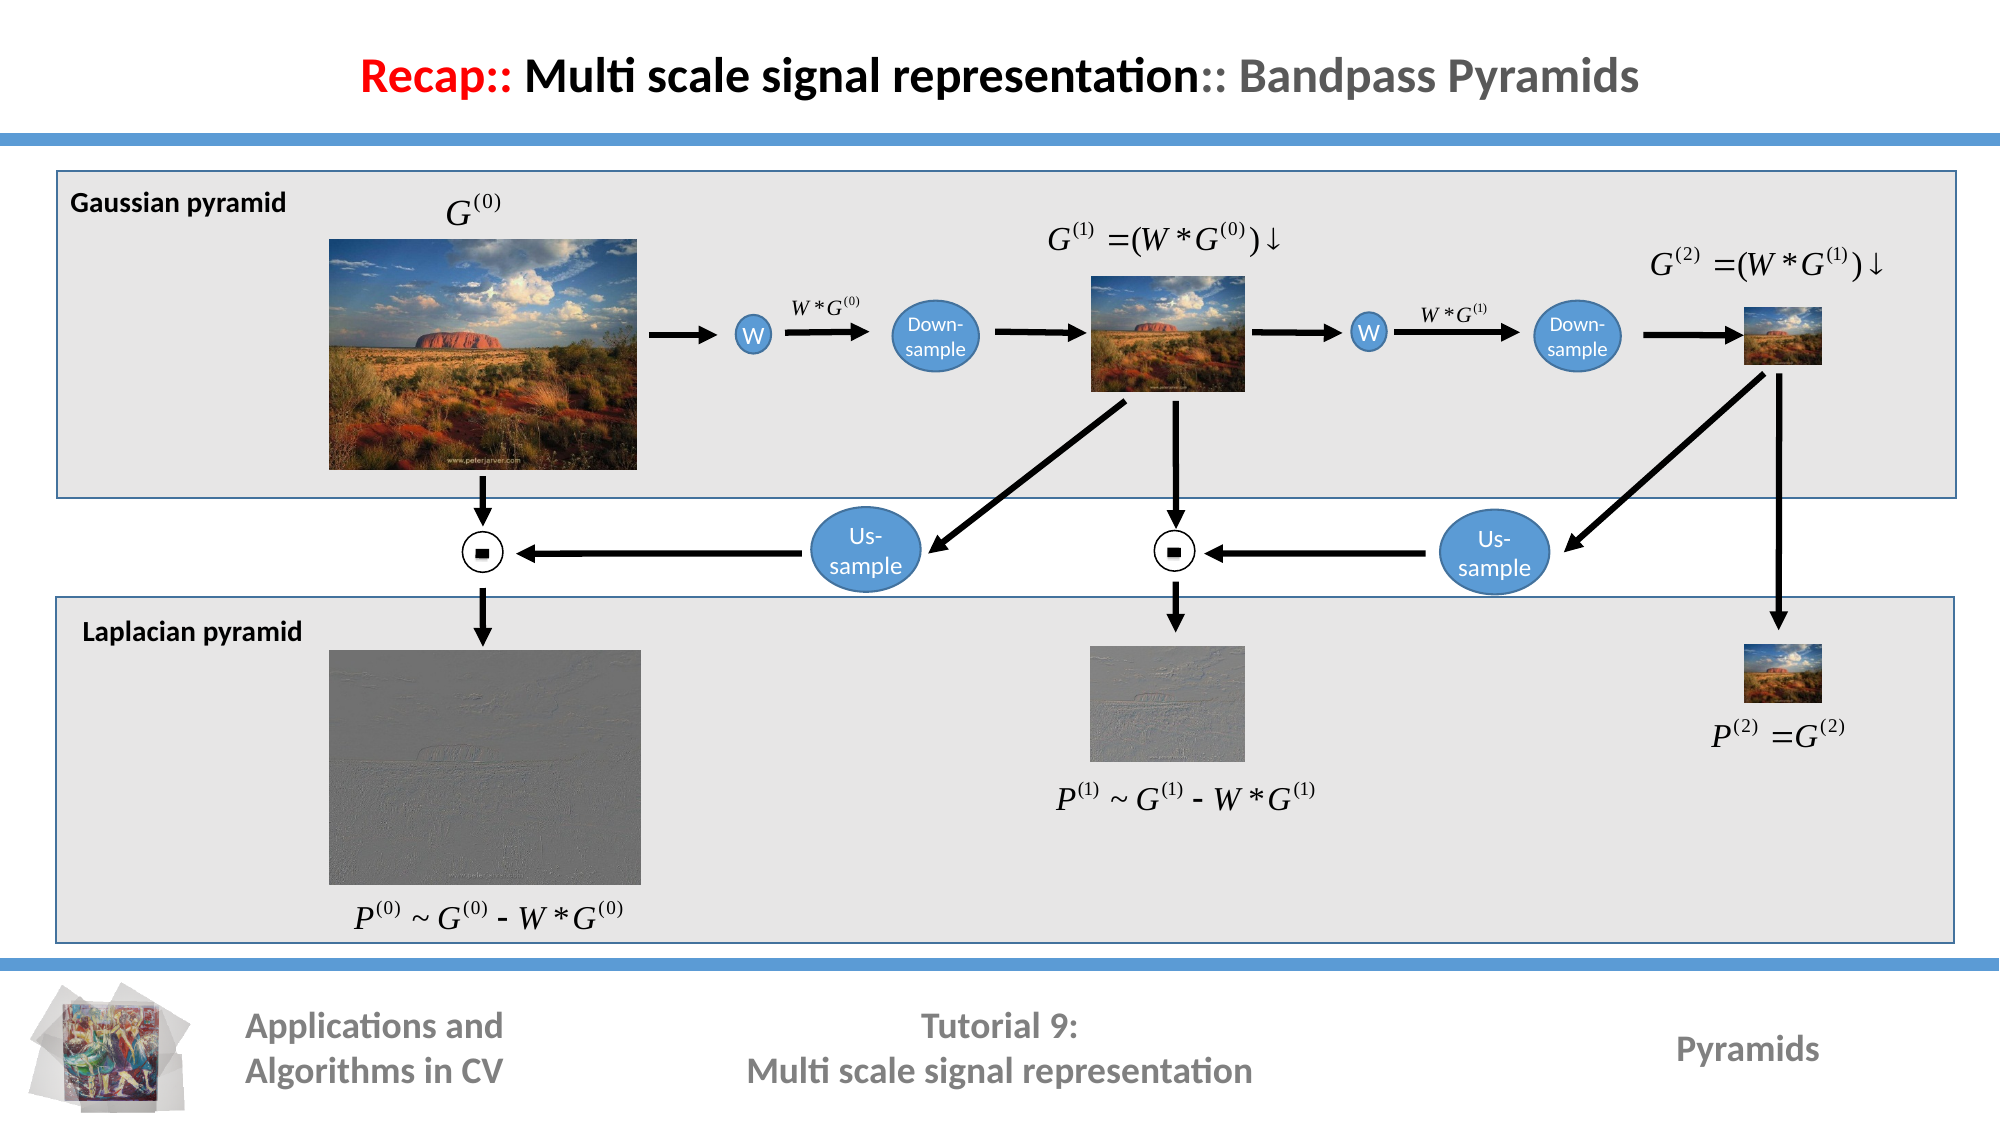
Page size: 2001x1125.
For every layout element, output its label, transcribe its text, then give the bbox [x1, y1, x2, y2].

text_box [785, 325, 870, 338]
text_box W [1350, 311, 1388, 353]
text_box Us-sample [810, 506, 922, 593]
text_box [1154, 530, 1195, 572]
picture [329, 239, 637, 470]
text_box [1418, 298, 1492, 328]
text_box Laplacian pyramid [67, 604, 330, 655]
text_box Down-sample [1533, 299, 1622, 373]
text_box Gaussian pyramid [55, 176, 313, 226]
picture [1744, 307, 1822, 365]
text_box [648, 328, 718, 342]
text_box [476, 476, 490, 527]
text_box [1049, 774, 1321, 820]
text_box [1645, 238, 1895, 289]
text_box [55, 596, 1955, 944]
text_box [1043, 214, 1292, 265]
text_box [1169, 581, 1182, 633]
picture [329, 650, 641, 885]
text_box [1705, 710, 1852, 756]
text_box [440, 185, 508, 235]
picture [1090, 646, 1245, 762]
text_box Down-sample [891, 299, 980, 373]
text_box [789, 291, 864, 321]
text_box [1772, 373, 1785, 631]
text_box [1204, 547, 1426, 560]
text_box [1394, 326, 1520, 339]
text_box Pyramids [1598, 1016, 1898, 1077]
picture [1744, 644, 1822, 703]
text_box Recap:: Multi scale signal representation:: Bandpass Pyramids [332, 34, 1668, 110]
text_box [1563, 373, 1765, 553]
text_box Applications and Algorithms in CV [230, 993, 529, 1099]
picture [28, 979, 193, 1115]
text_box [1252, 326, 1343, 340]
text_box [348, 893, 630, 938]
text_box [1643, 328, 1744, 342]
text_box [462, 531, 503, 573]
text_box Us-sample [1438, 508, 1551, 596]
text_box [1169, 400, 1183, 529]
text_box [56, 170, 1957, 499]
text_box W [734, 313, 773, 355]
text_box [516, 547, 802, 560]
text_box [995, 326, 1087, 339]
text_box Tutorial 9: Multi scale signal representation [712, 993, 1287, 1099]
text_box [928, 400, 1126, 554]
text_box [476, 588, 490, 647]
picture [1091, 276, 1245, 392]
